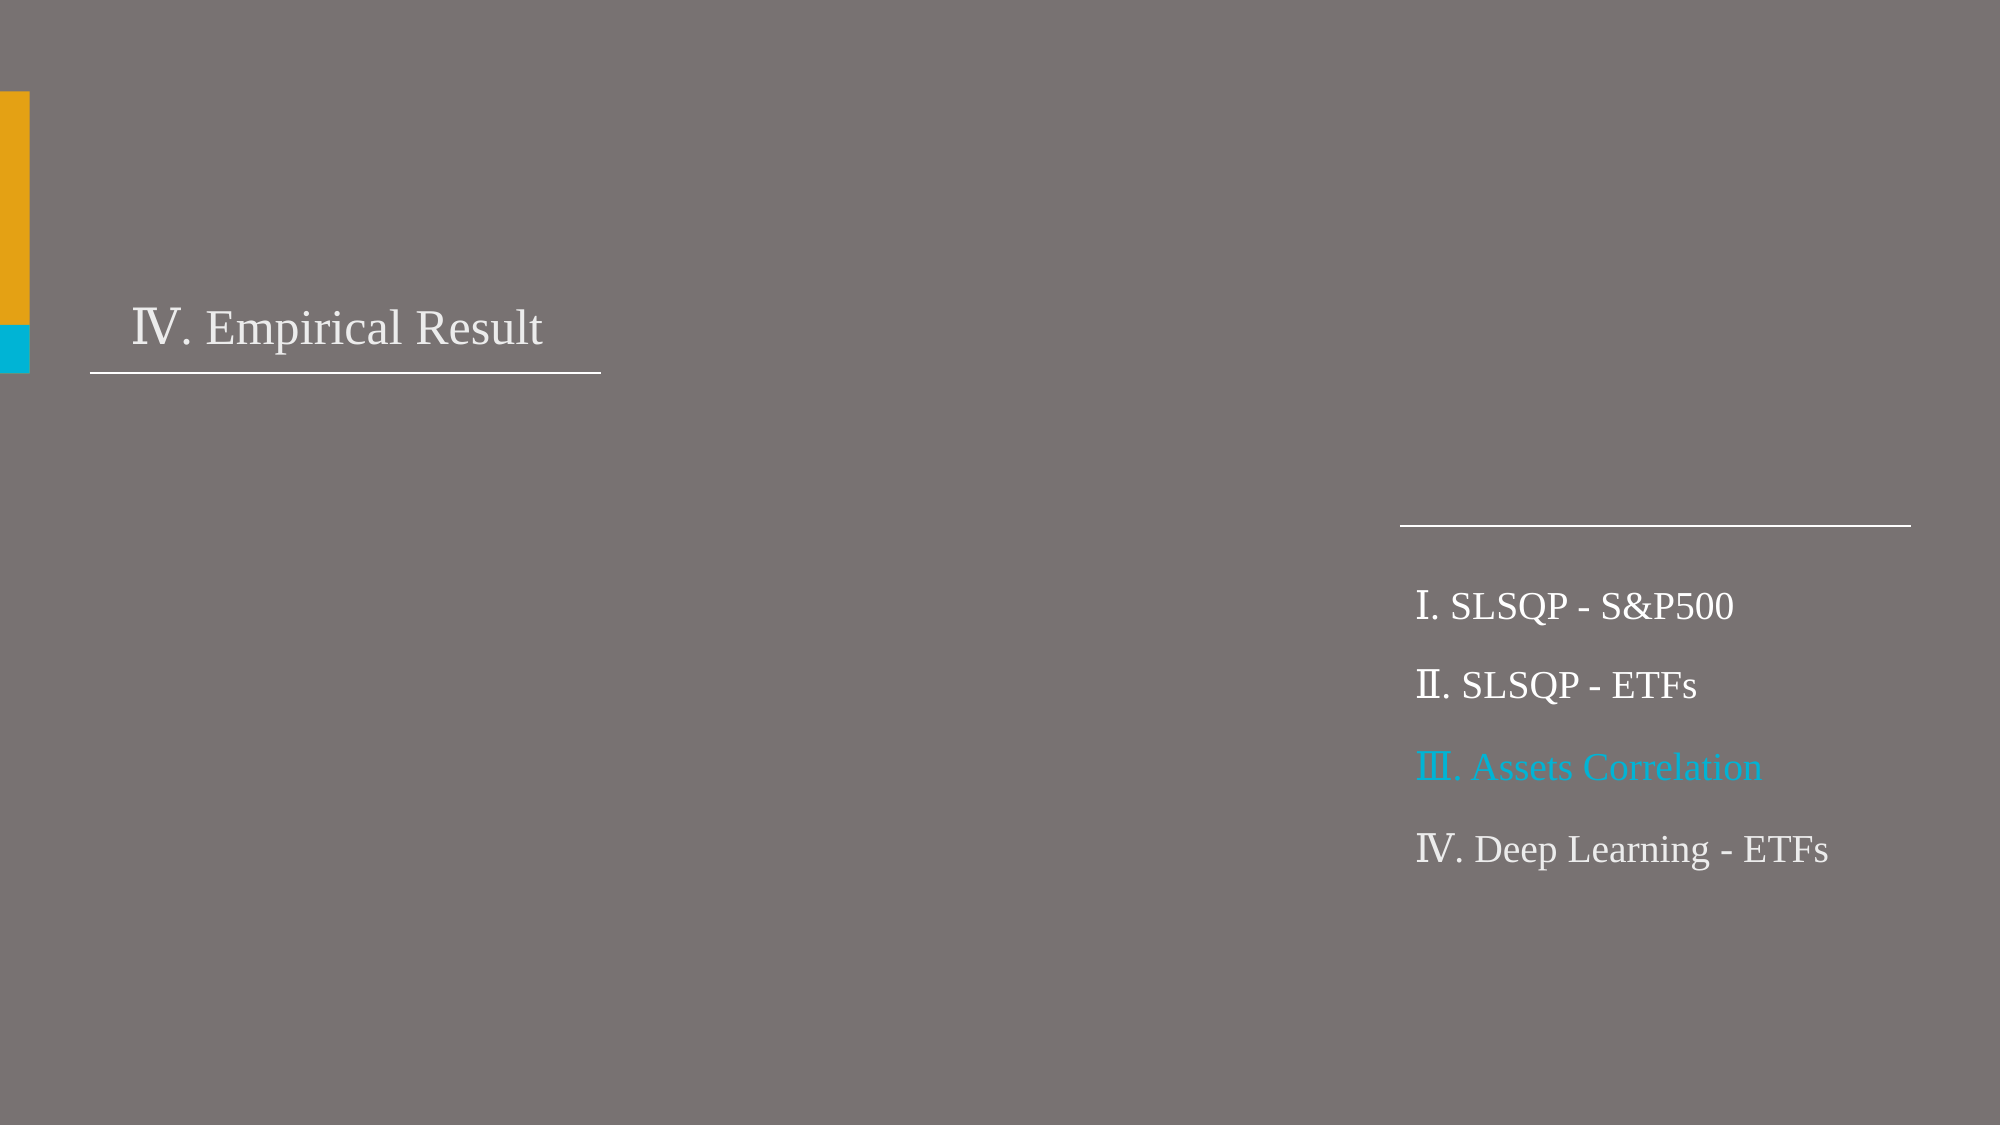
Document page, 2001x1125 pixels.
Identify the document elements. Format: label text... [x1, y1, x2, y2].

text_box Ⅱ. SLSQP - ETFs [1400, 651, 1860, 714]
text_box Ⅳ. Empirical Result [115, 287, 649, 362]
text_box Ⅰ. SLSQP - S&P500 [1400, 572, 1934, 636]
text_box Ⅲ. Assets Correlation [1400, 733, 1860, 796]
text_box Ⅳ. Deep Learning - ETFs [1400, 815, 1920, 879]
text_box [0, 324, 31, 374]
text_box [0, 90, 31, 324]
